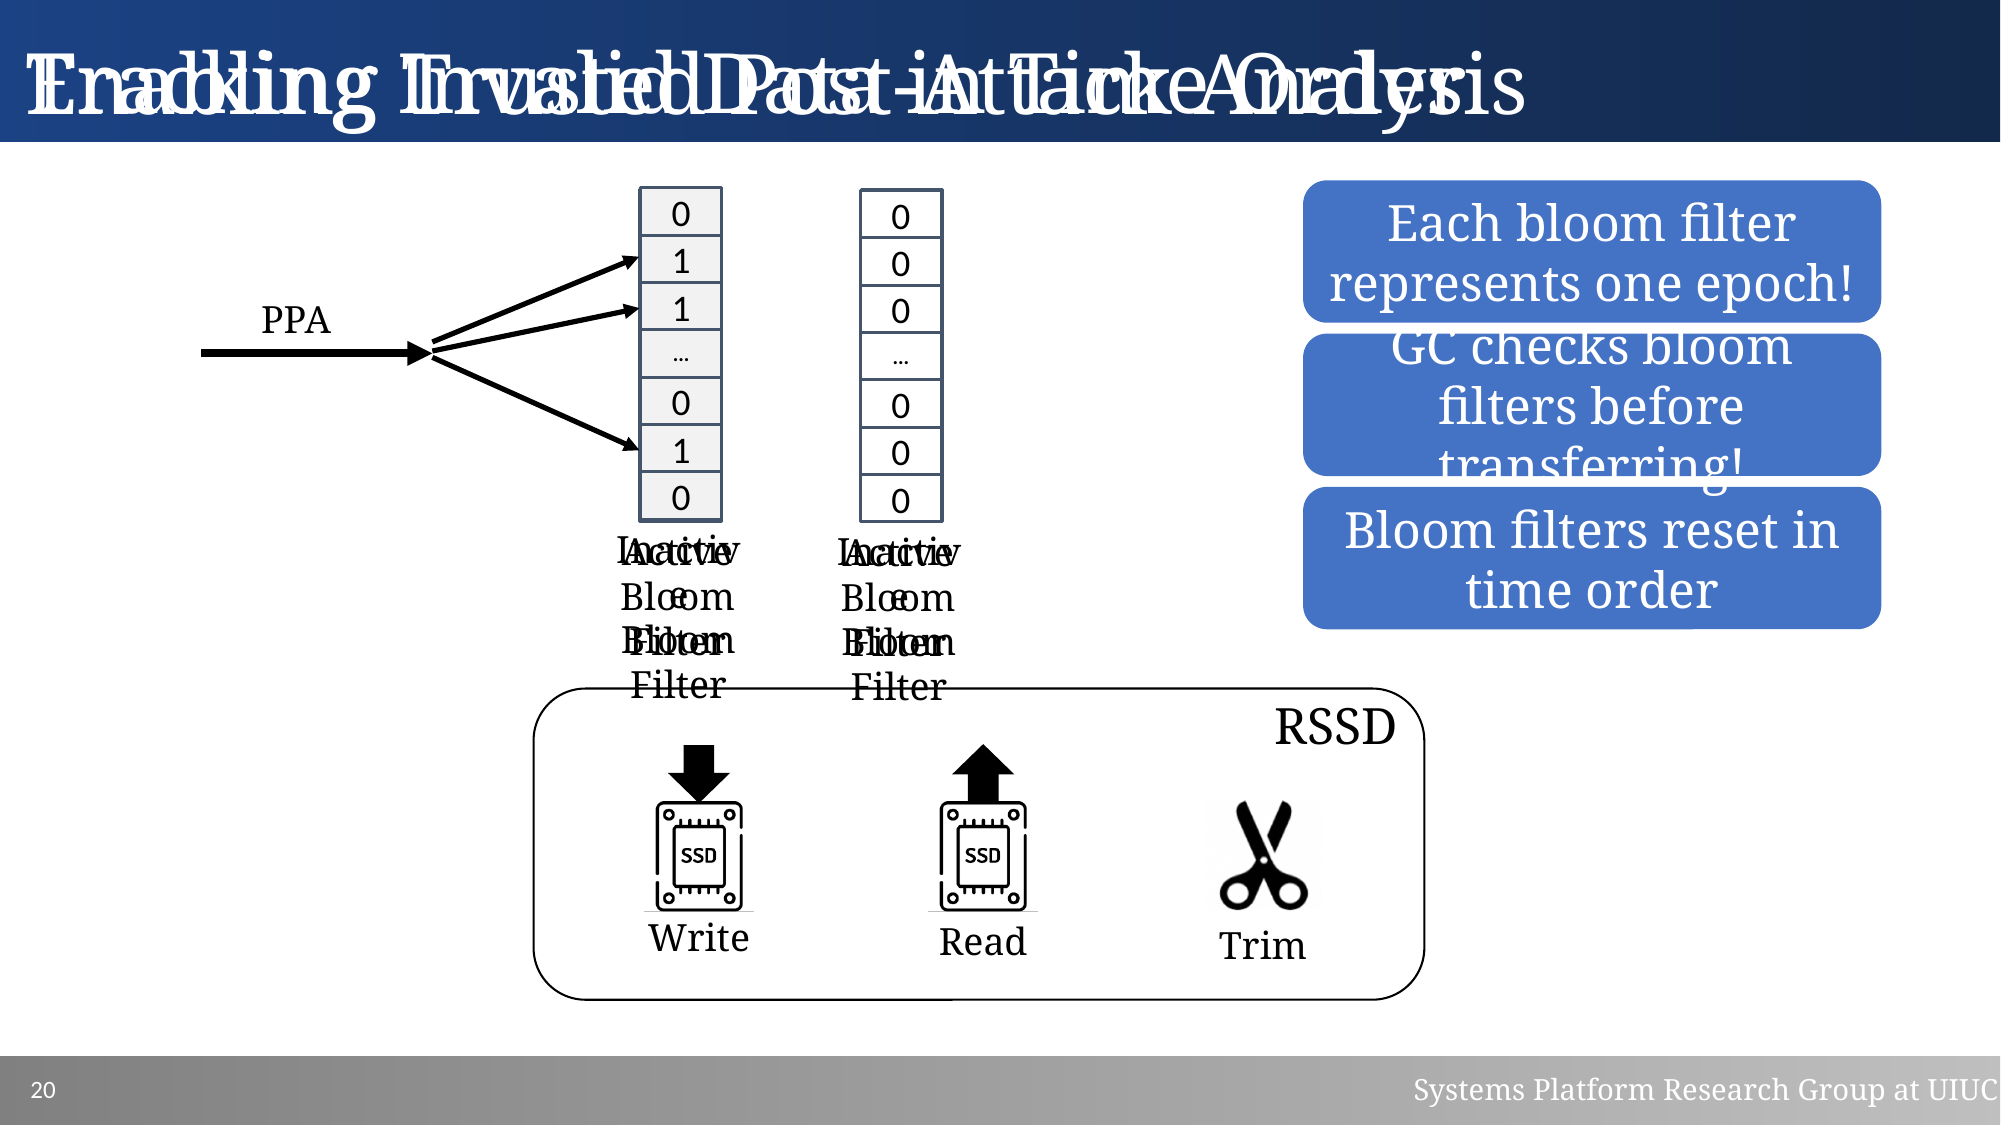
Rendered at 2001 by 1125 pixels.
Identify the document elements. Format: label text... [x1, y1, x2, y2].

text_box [432, 357, 594, 451]
text_box GC checks bloom filters before transferring! [1302, 332, 1883, 478]
text_box Each bloom filter represents one epoch! [1302, 179, 1883, 324]
slide_number 20 [10, 1058, 71, 1119]
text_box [432, 308, 594, 351]
text_box PPA [246, 288, 349, 349]
text_box [0, 1056, 2000, 1125]
text_box Tracking Invalid Data in Time Order [10, 22, 2000, 138]
text_box Systems Platform Research Group at UIUC [1303, 1063, 2000, 1114]
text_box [530, 687, 1425, 999]
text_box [814, 190, 983, 555]
text_box [0, 0, 2000, 142]
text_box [432, 256, 594, 308]
text_box Bloom filters reset in time order [1302, 485, 1883, 631]
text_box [594, 187, 763, 553]
